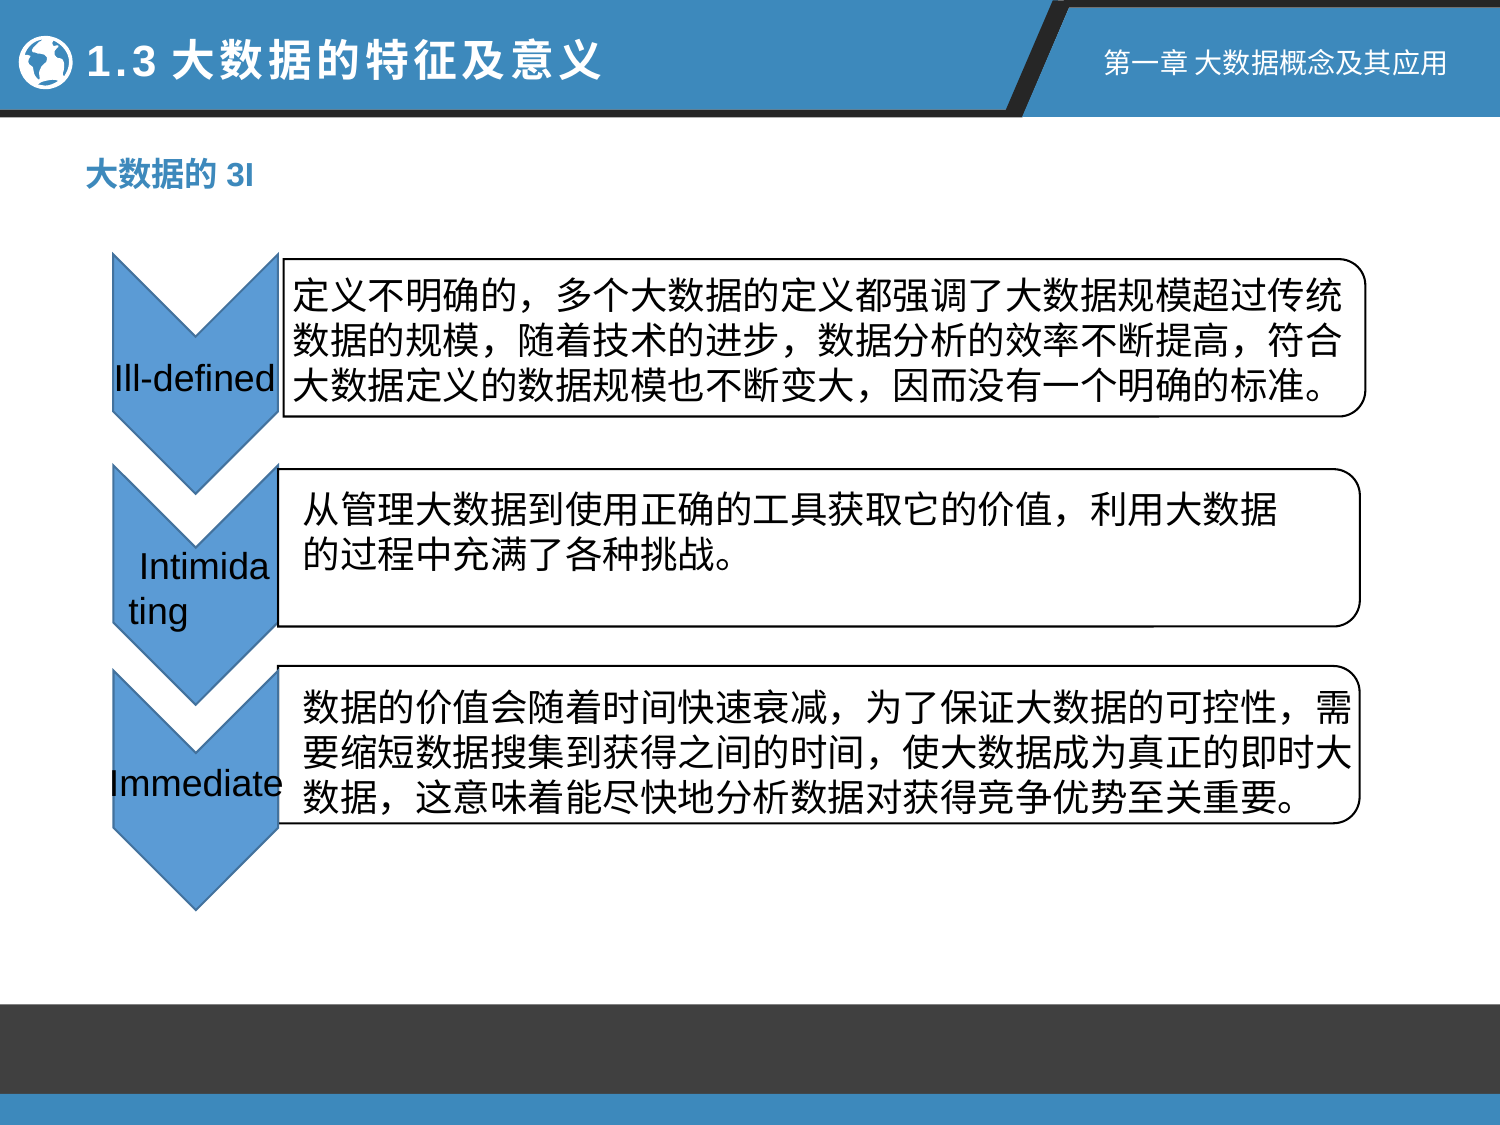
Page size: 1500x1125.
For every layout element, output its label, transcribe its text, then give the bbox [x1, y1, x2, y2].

text_box [0, 1003, 1500, 1093]
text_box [0, 0, 1500, 118]
text_box [0, 1093, 1500, 1125]
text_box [94, 254, 1382, 911]
text_box 大数据的3I [70, 145, 269, 201]
